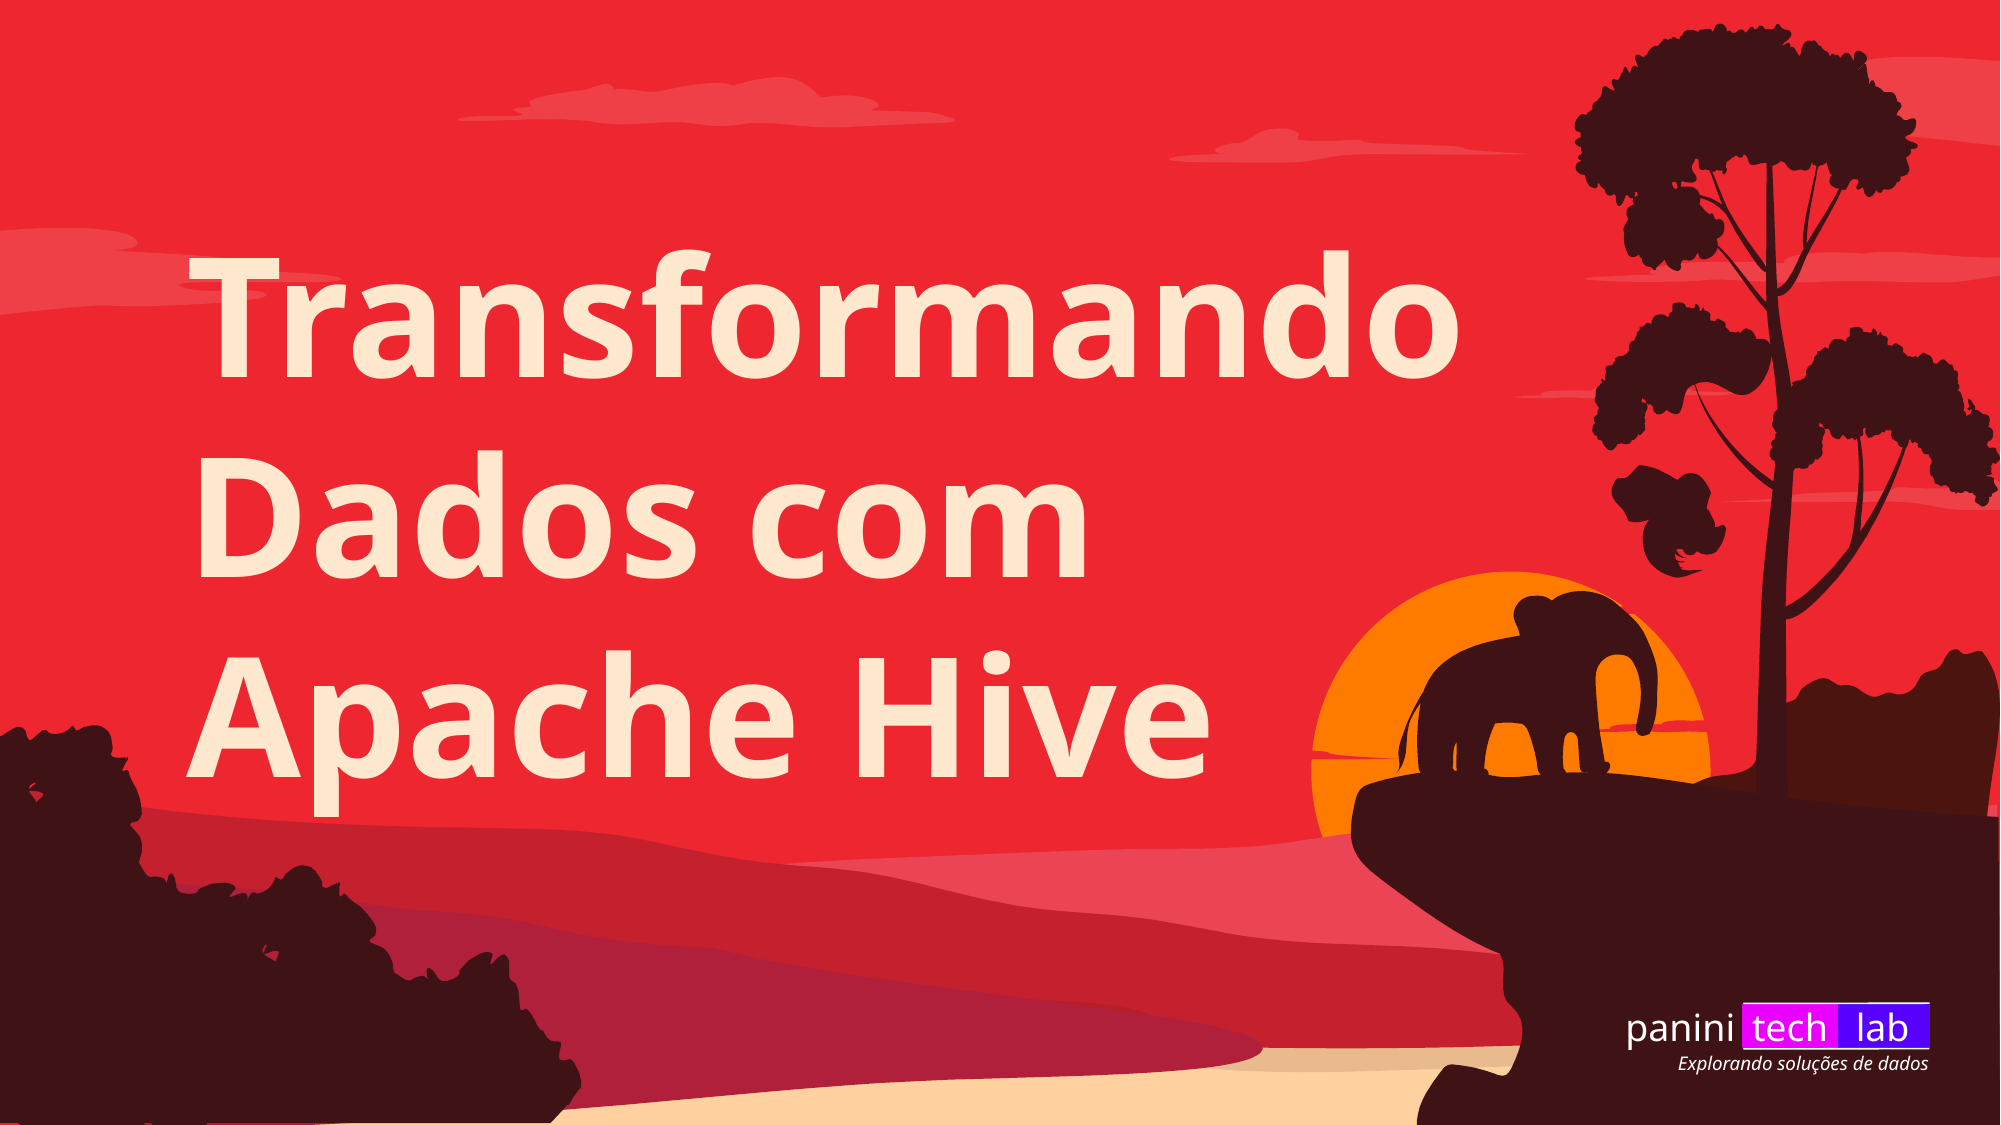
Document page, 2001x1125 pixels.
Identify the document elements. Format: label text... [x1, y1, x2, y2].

text_box [1865, 56, 2000, 146]
text_box [1787, 649, 2000, 816]
text_box [1396, 591, 1658, 783]
text_box [1695, 759, 1756, 793]
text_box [1610, 995, 1944, 1082]
text_box [1578, 937, 2000, 1125]
title Transformando Dados com Apache Hive [166, 169, 1531, 853]
text_box [1355, 772, 2000, 1125]
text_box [1611, 464, 1727, 578]
text_box [1574, 23, 2000, 857]
